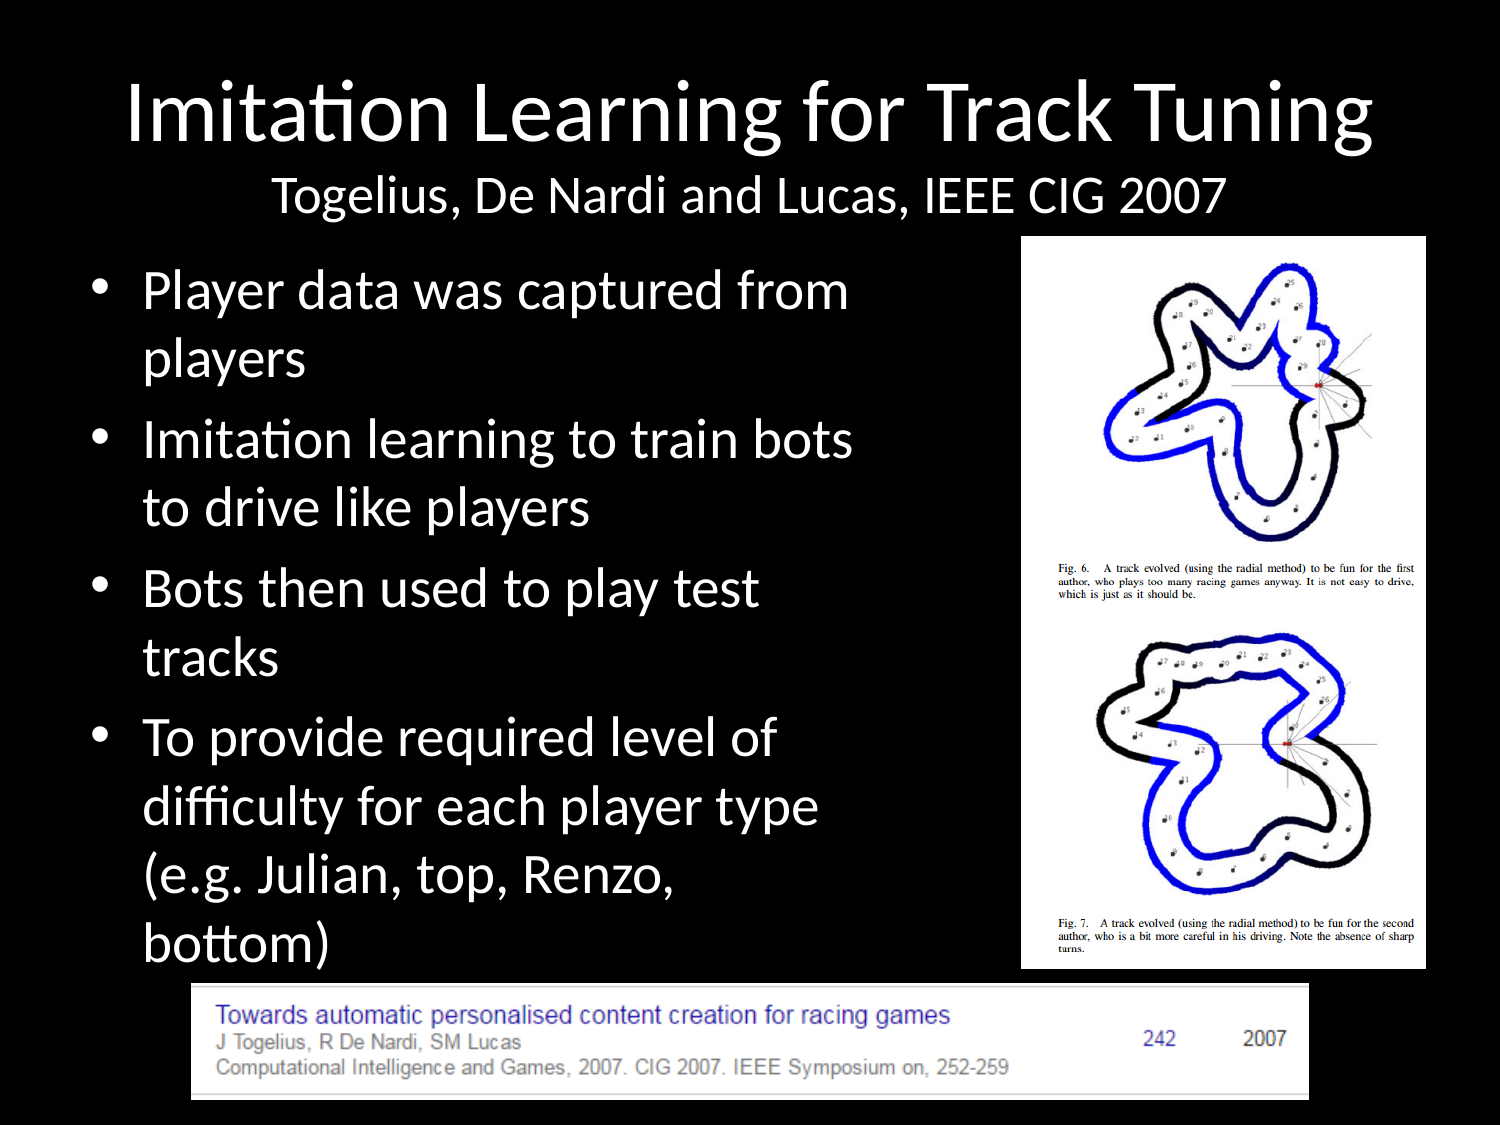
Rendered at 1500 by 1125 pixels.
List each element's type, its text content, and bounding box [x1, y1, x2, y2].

picture [191, 983, 1309, 1100]
title Imitation Learning for Track Tuning Togelius, De Nardi and Lucas, IEEE CIG 2007 [75, 45, 1425, 233]
list Player data was captured from players Imitation learning to train bots to drive like players Bots then used to play test tracks To provide required level of difficulty for each player type (e.g. Julian, top, Renzo, bottom) [75, 244, 892, 987]
picture [1021, 235, 1426, 969]
